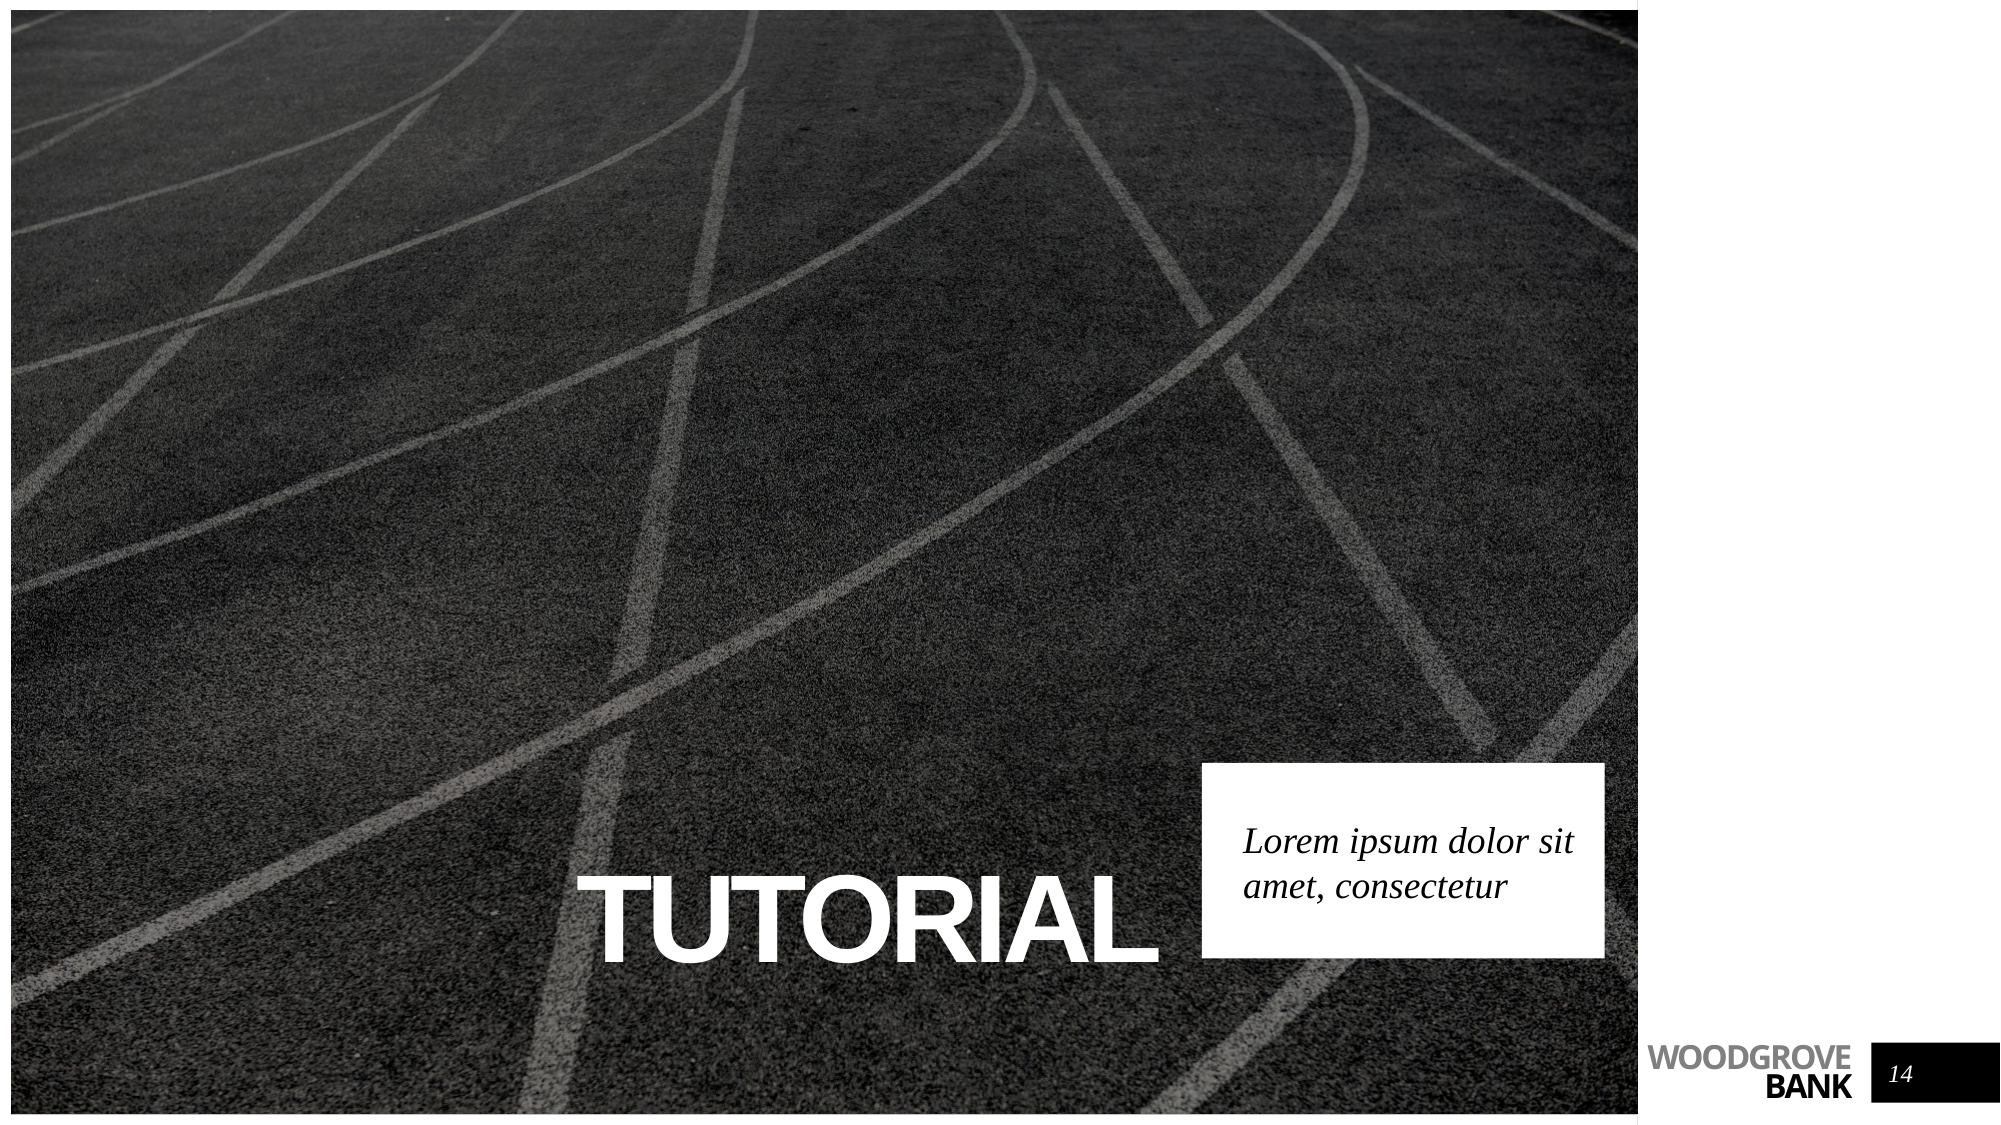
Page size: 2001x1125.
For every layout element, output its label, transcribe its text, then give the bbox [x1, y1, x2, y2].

slide_number 14 [1877, 1050, 1924, 1096]
picture [11, 10, 1638, 1114]
